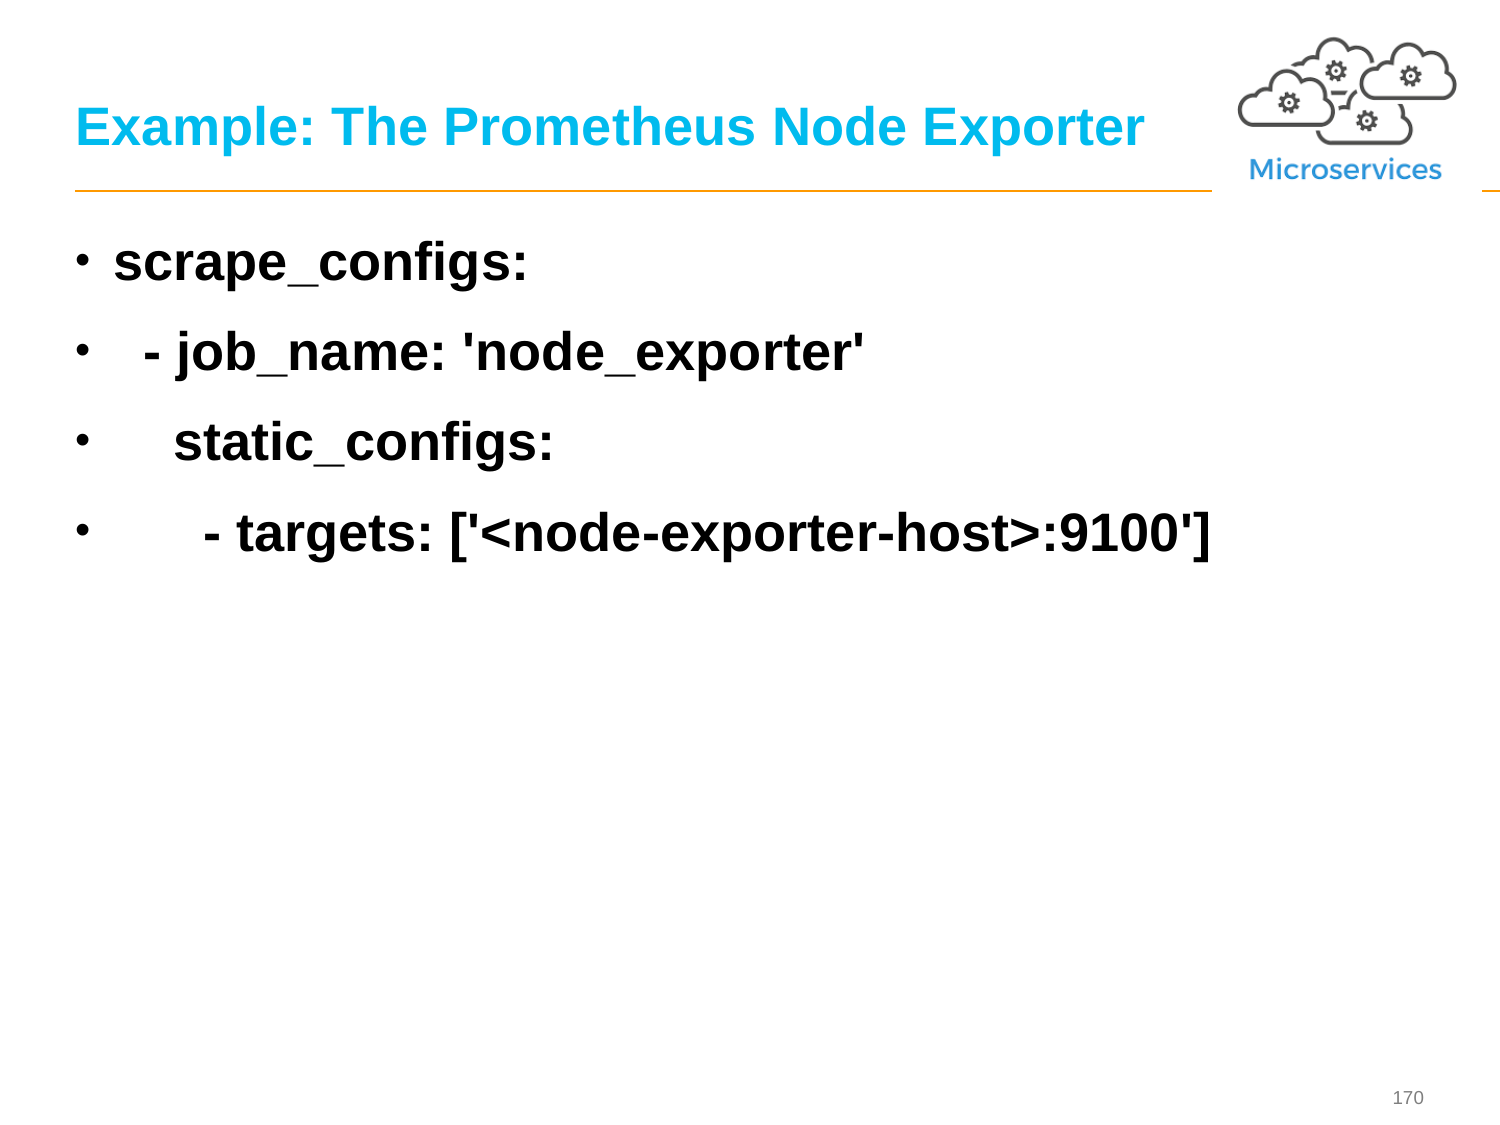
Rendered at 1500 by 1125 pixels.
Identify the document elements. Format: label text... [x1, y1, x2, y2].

list scrape_configs: - job_name: 'node_exporter' static_configs: - targets: ['<node-exporter-host>:9100'] [75, 226, 1425, 1018]
picture [1212, 1, 1482, 203]
title Example: The Prometheus Node Exporter [75, 27, 1422, 157]
